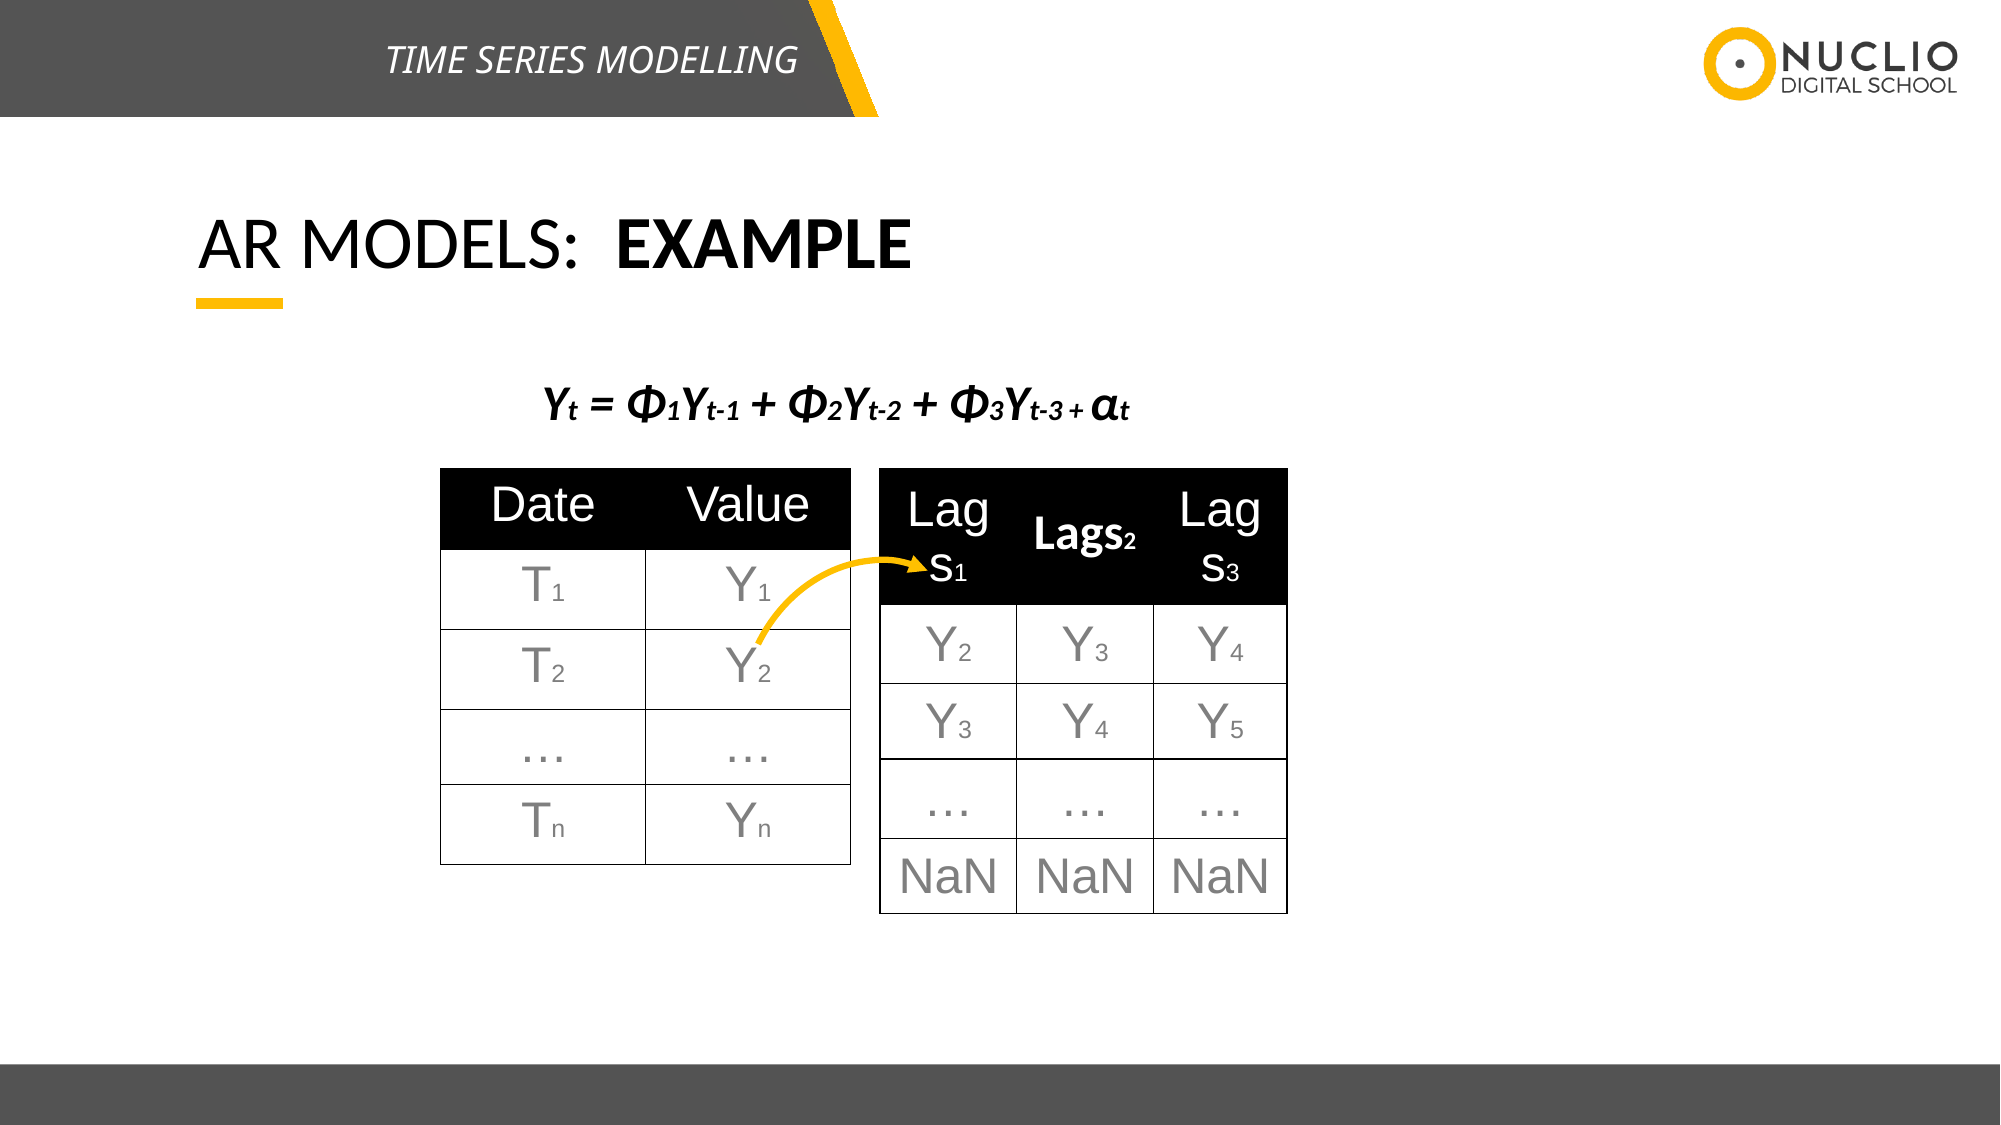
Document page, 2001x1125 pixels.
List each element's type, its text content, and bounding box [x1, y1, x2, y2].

table_cell NaN [881, 839, 1016, 913]
table_cell T1 [441, 550, 645, 629]
table_cell Y4 [1017, 684, 1153, 758]
table_cell Y2 [881, 605, 1016, 683]
text_box [757, 559, 928, 697]
text_box [197, 299, 282, 309]
table_cell Y2 [646, 630, 850, 709]
table_header Value [646, 470, 850, 549]
table_cell Y5 [1154, 684, 1286, 758]
text_box Yt = Φ1Yt-1 + Φ2Yt-2 + Φ3Yt-3 + αt [484, 370, 1187, 431]
table_cell NaN [1017, 839, 1153, 913]
text_box AR MODELS: EXAMPLE [198, 193, 1971, 284]
table_cell … [1154, 760, 1286, 838]
table_header Lags1 [881, 470, 1016, 604]
table_cell NaN [1154, 839, 1286, 913]
table_cell … [881, 760, 1016, 838]
table_cell … [646, 710, 850, 784]
text_box [0, 1064, 2000, 1125]
table_cell Yn [646, 785, 850, 864]
table_cell … [1017, 760, 1153, 838]
table_cell Tn [441, 785, 645, 864]
table_header Date [441, 470, 645, 549]
table_cell Y3 [1017, 605, 1153, 683]
table_header Lags3 [1154, 470, 1286, 604]
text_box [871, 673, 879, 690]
table_cell … [441, 710, 645, 784]
table_cell T2 [441, 630, 645, 709]
table_header Lags2 [1017, 470, 1153, 604]
table_cell Y3 [881, 684, 1016, 758]
table_cell Y4 [1154, 605, 1286, 683]
picture [0, 0, 905, 120]
picture [1699, 24, 1963, 104]
table_cell Y1 [646, 550, 850, 629]
